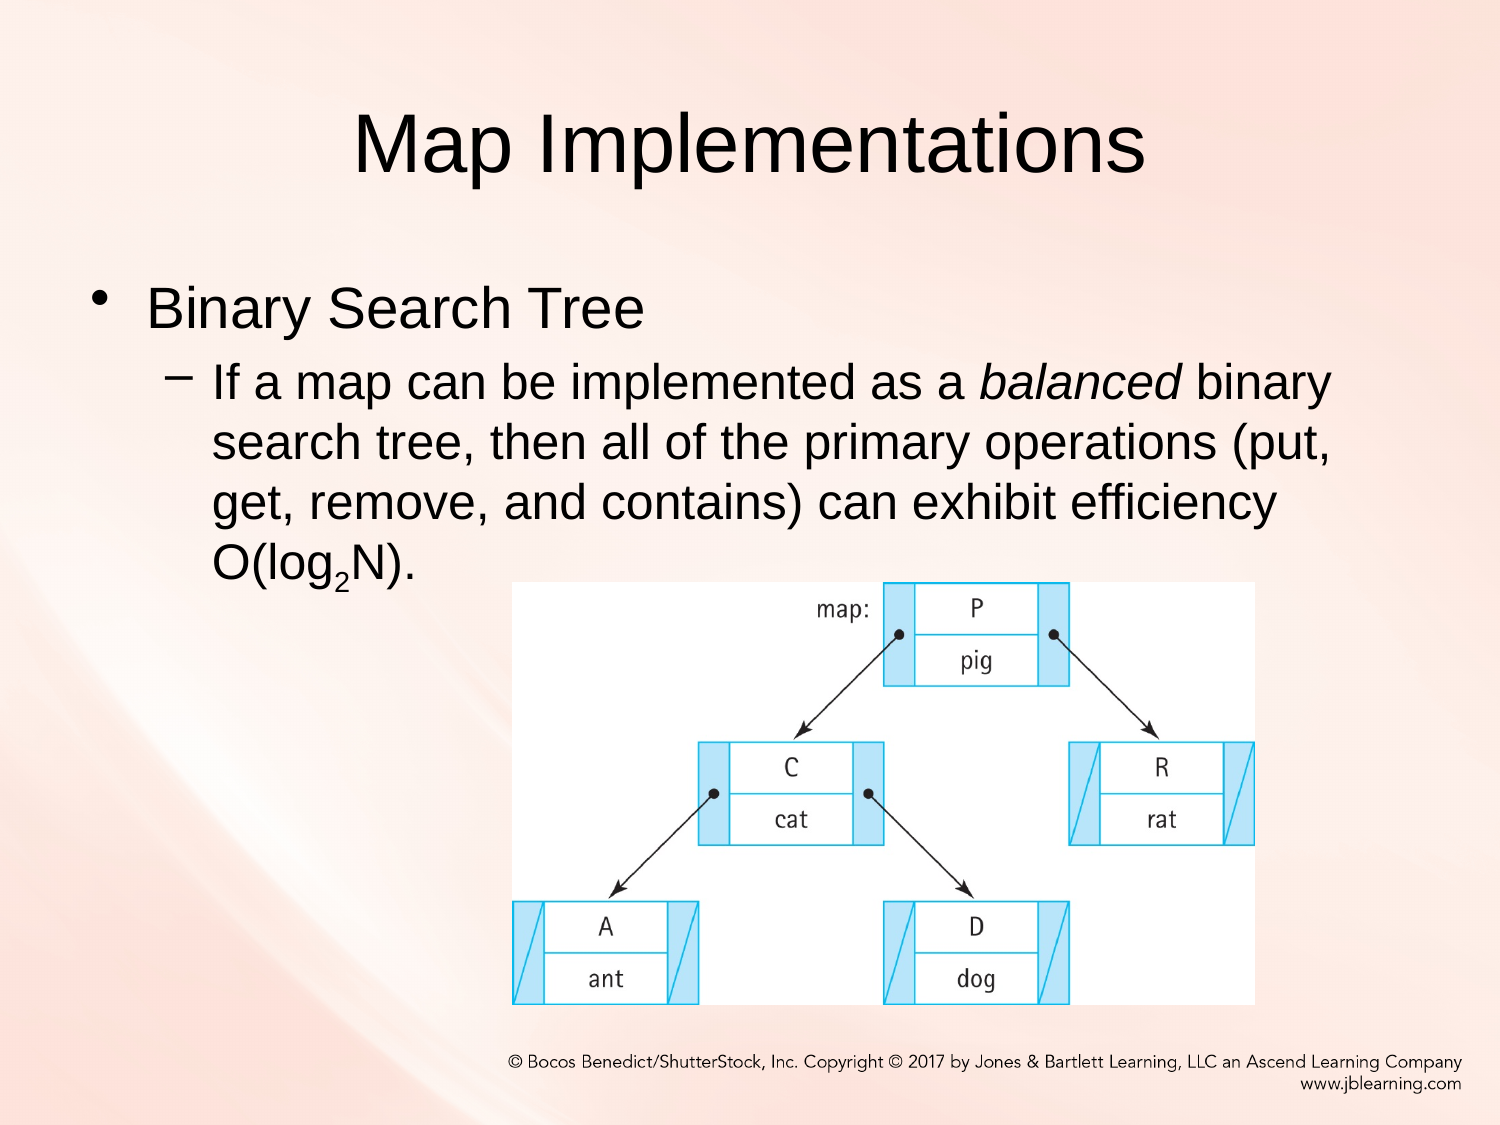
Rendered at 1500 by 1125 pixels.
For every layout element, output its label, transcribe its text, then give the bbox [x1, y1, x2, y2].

list Binary Search Tree If a map can be implemented as a balanced binary search tree, then all of the primary operations (put, get, remove, and contains) can exhibit efficiency O(log2N). [75, 262, 1425, 1005]
title Map Implementations [75, 45, 1425, 233]
picture [0, 0, 1500, 1125]
